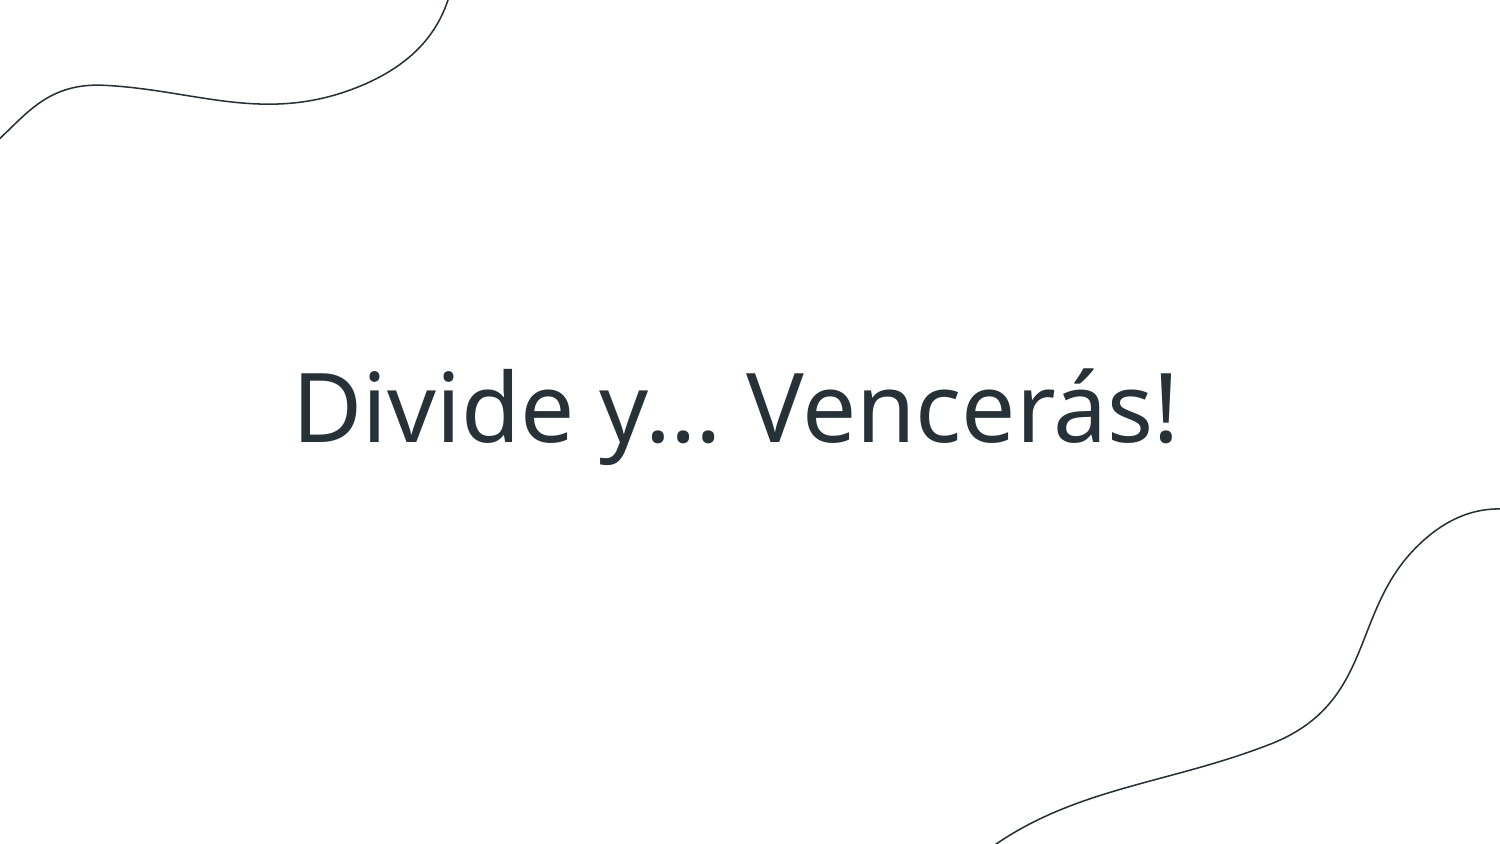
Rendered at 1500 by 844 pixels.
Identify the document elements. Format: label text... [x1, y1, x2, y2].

title Divide y… Vencerás! [128, 331, 1345, 513]
